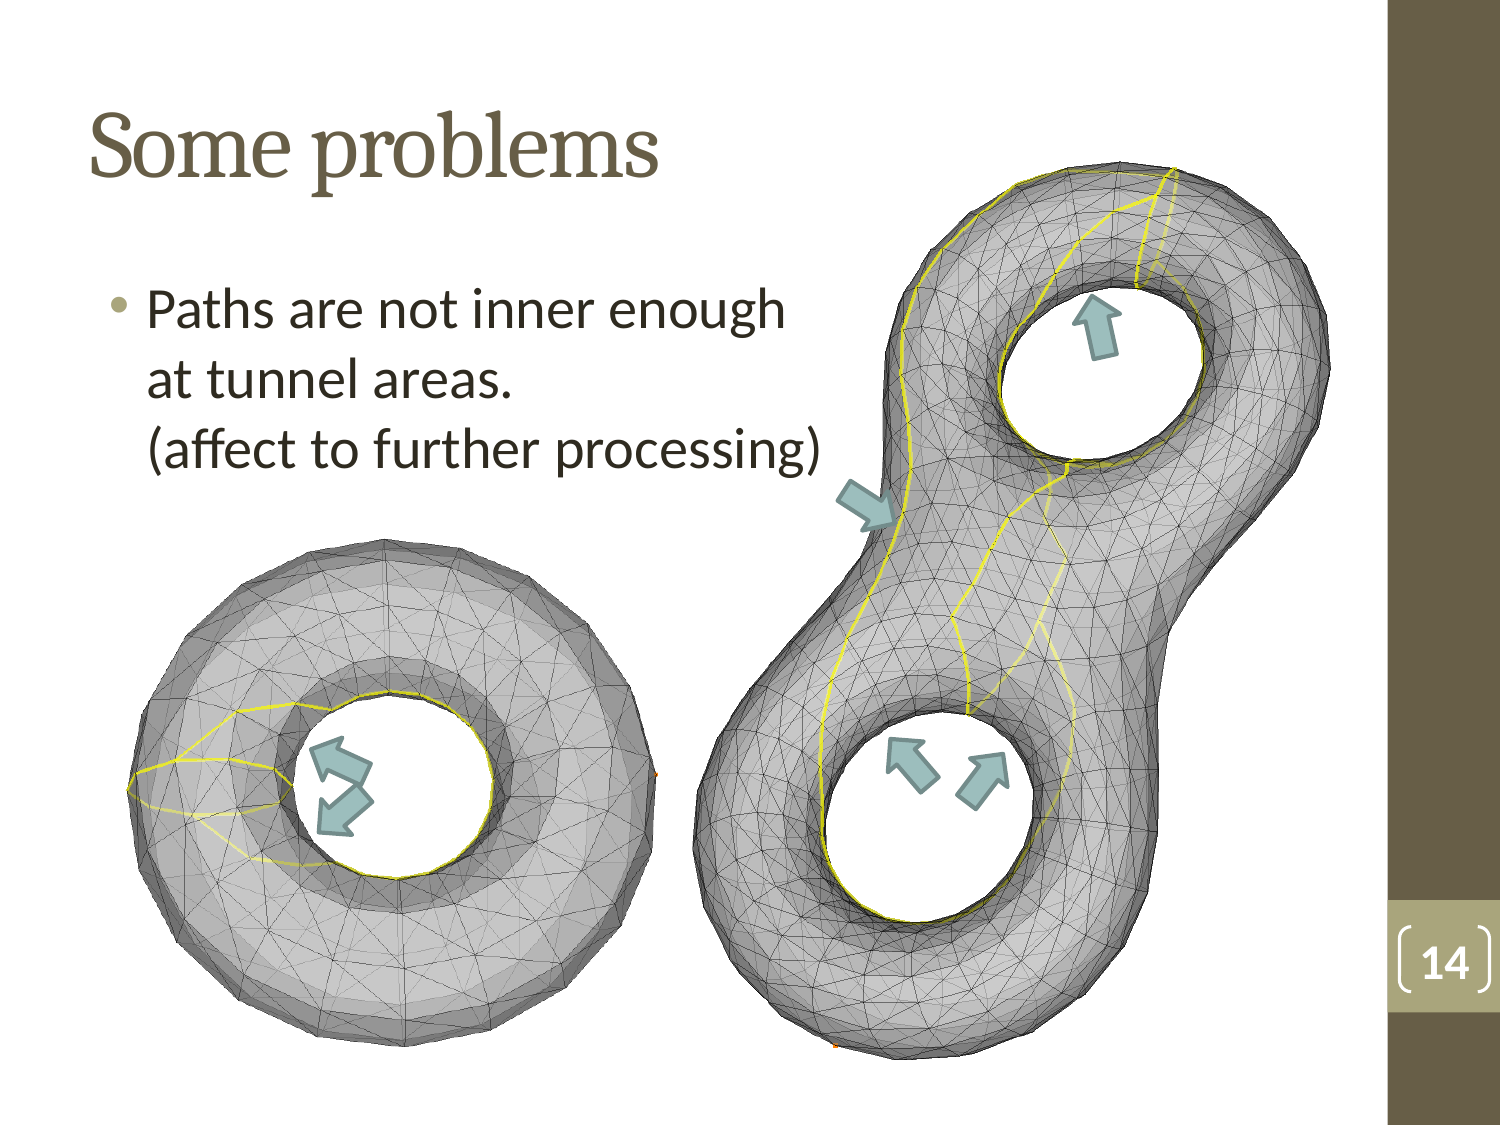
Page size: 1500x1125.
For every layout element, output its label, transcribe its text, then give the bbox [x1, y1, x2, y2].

picture [124, 148, 1377, 1071]
list Paths are not inner enough at tunnel areas. (affect to further processing) [75, 262, 652, 1050]
slide_number 14 [1397, 925, 1492, 994]
title Some problems [75, 45, 1325, 233]
